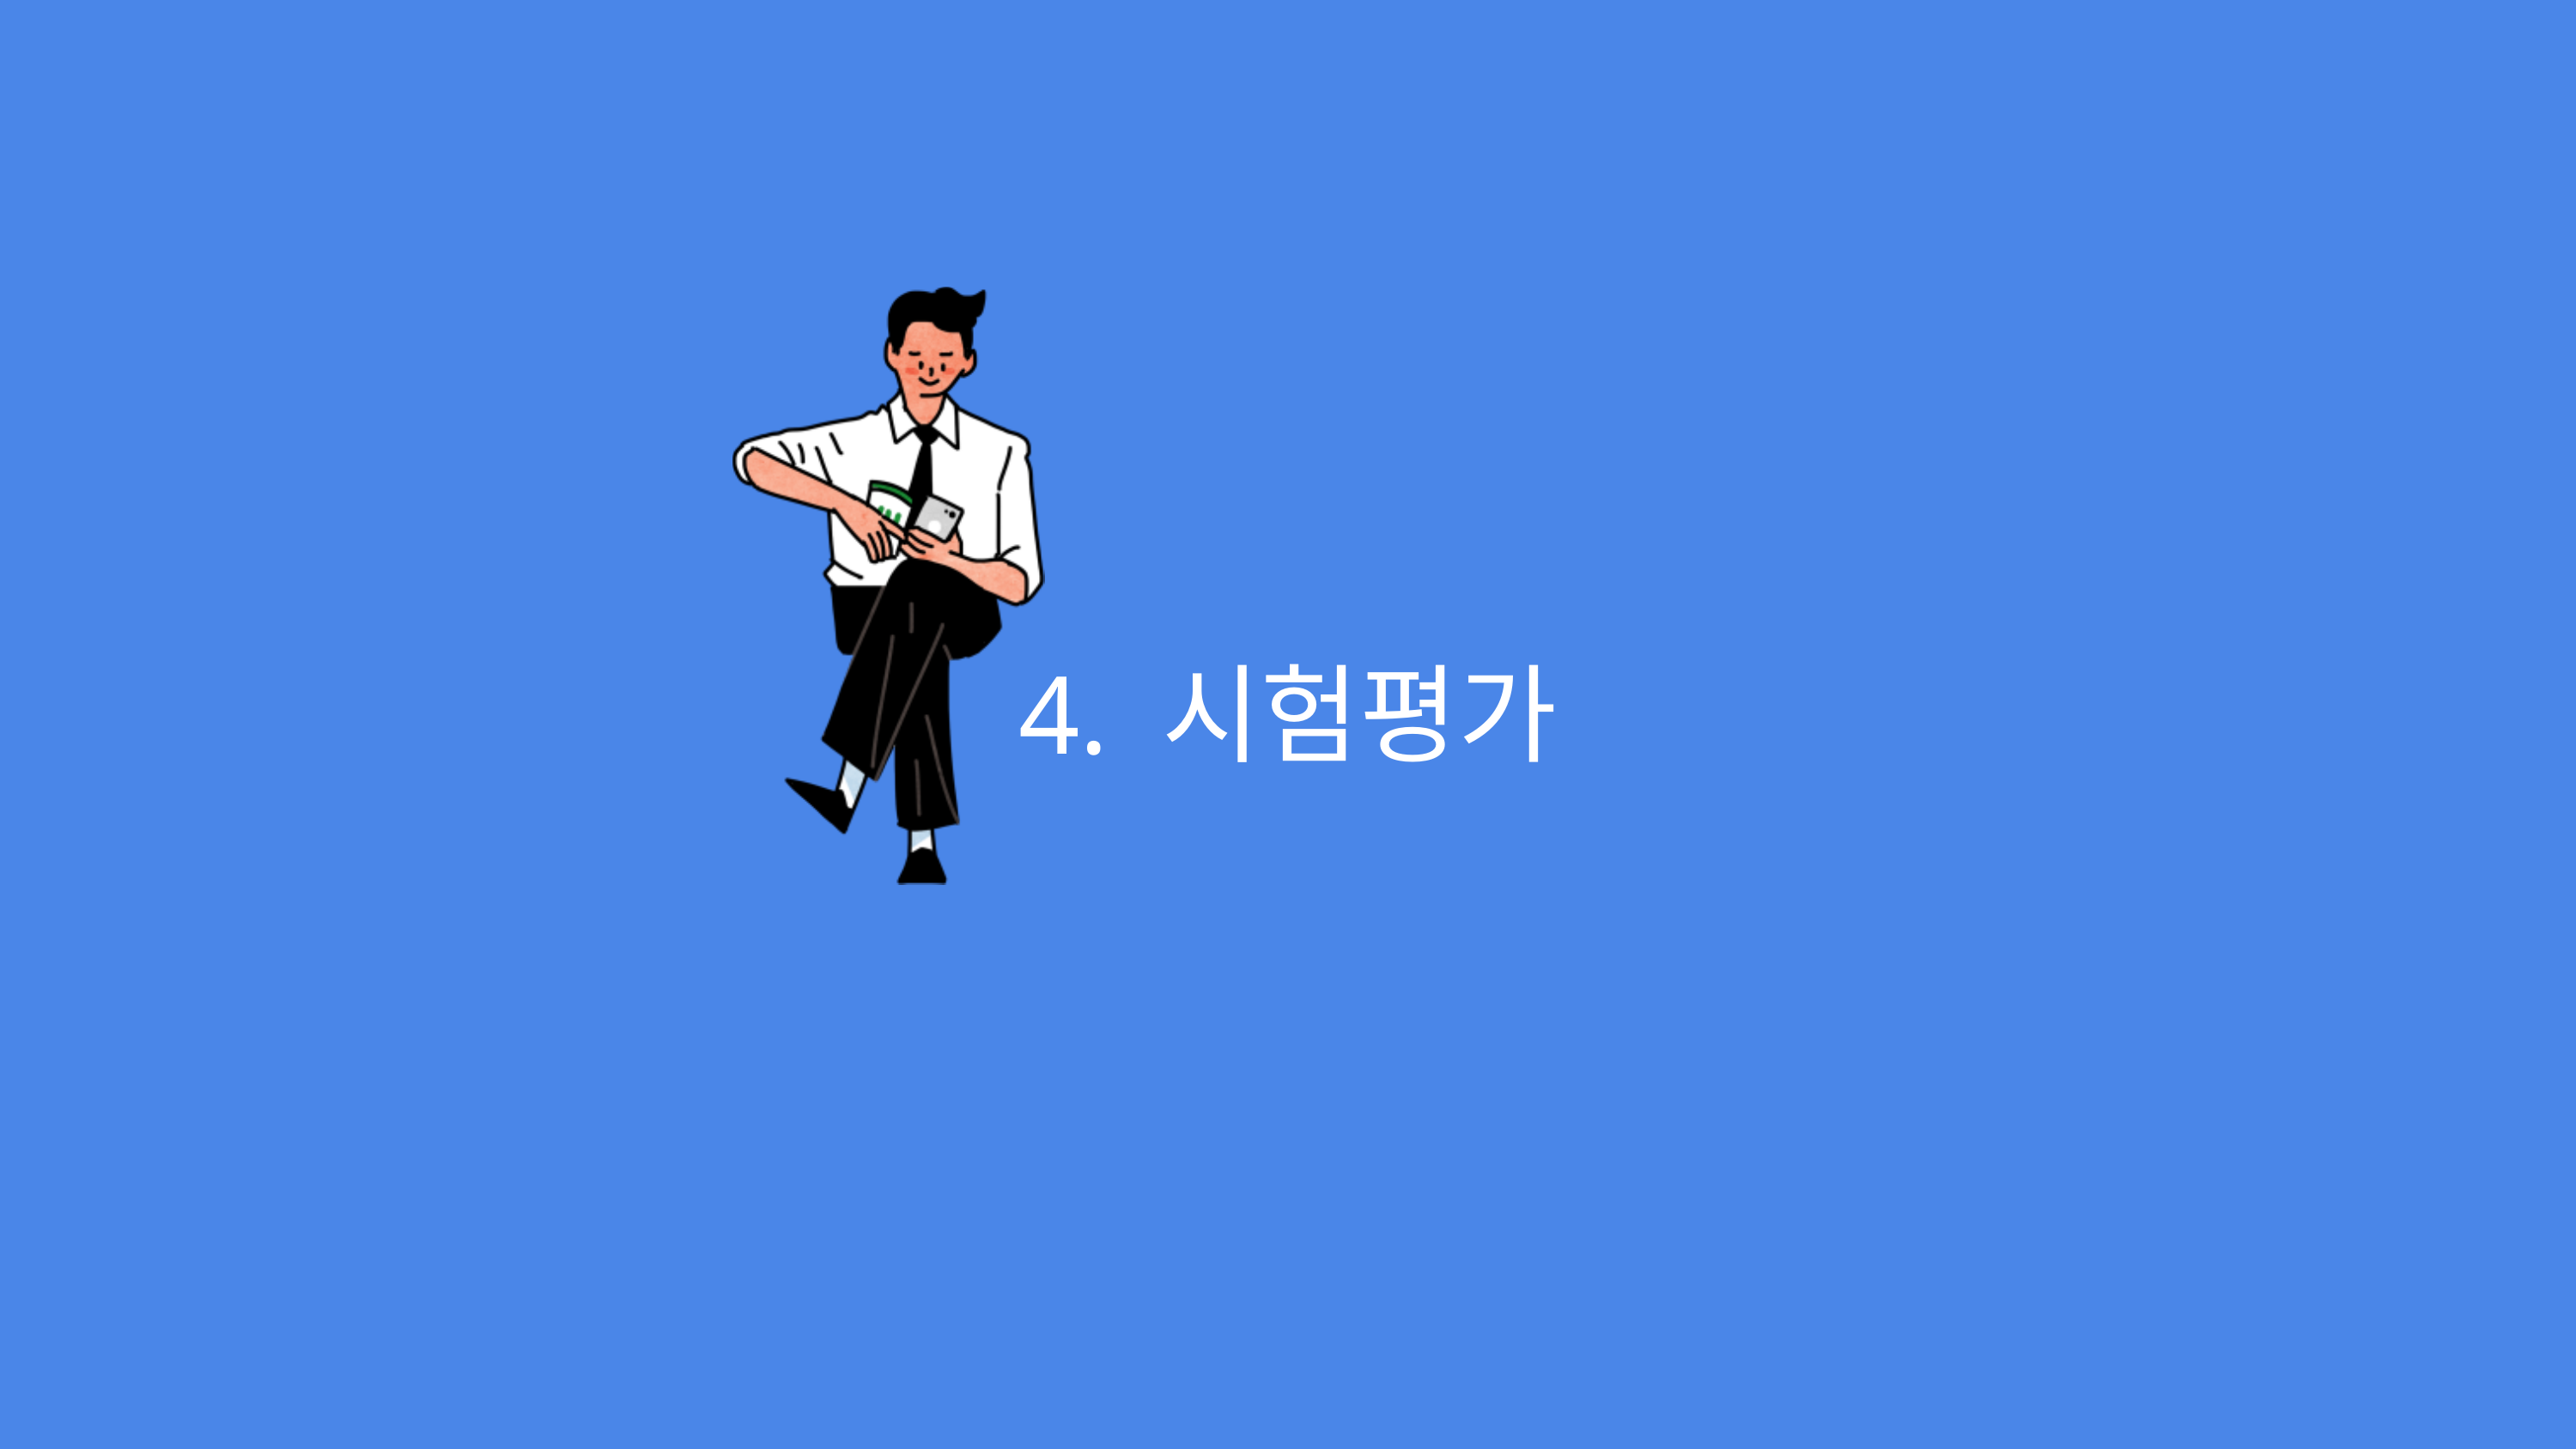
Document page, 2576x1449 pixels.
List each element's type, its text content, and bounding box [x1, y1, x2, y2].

title 4. 시험평가 [1049, 594, 1836, 802]
picture [732, 287, 1045, 886]
